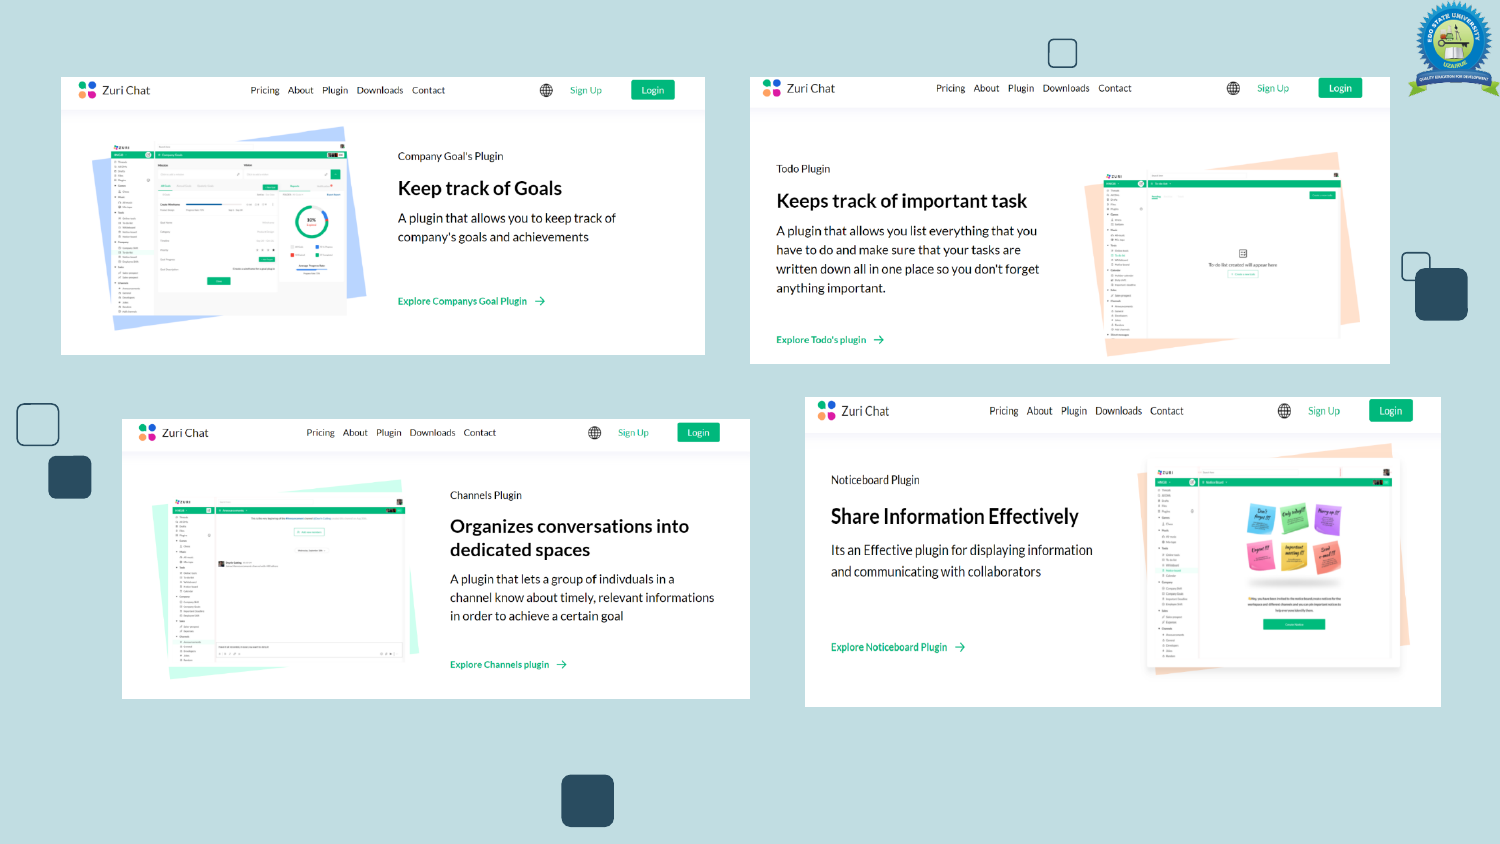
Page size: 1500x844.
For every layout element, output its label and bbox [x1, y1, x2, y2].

picture [1402, 0, 1500, 98]
picture [61, 77, 705, 355]
picture [122, 419, 751, 700]
picture [805, 397, 1441, 707]
picture [749, 77, 1390, 364]
